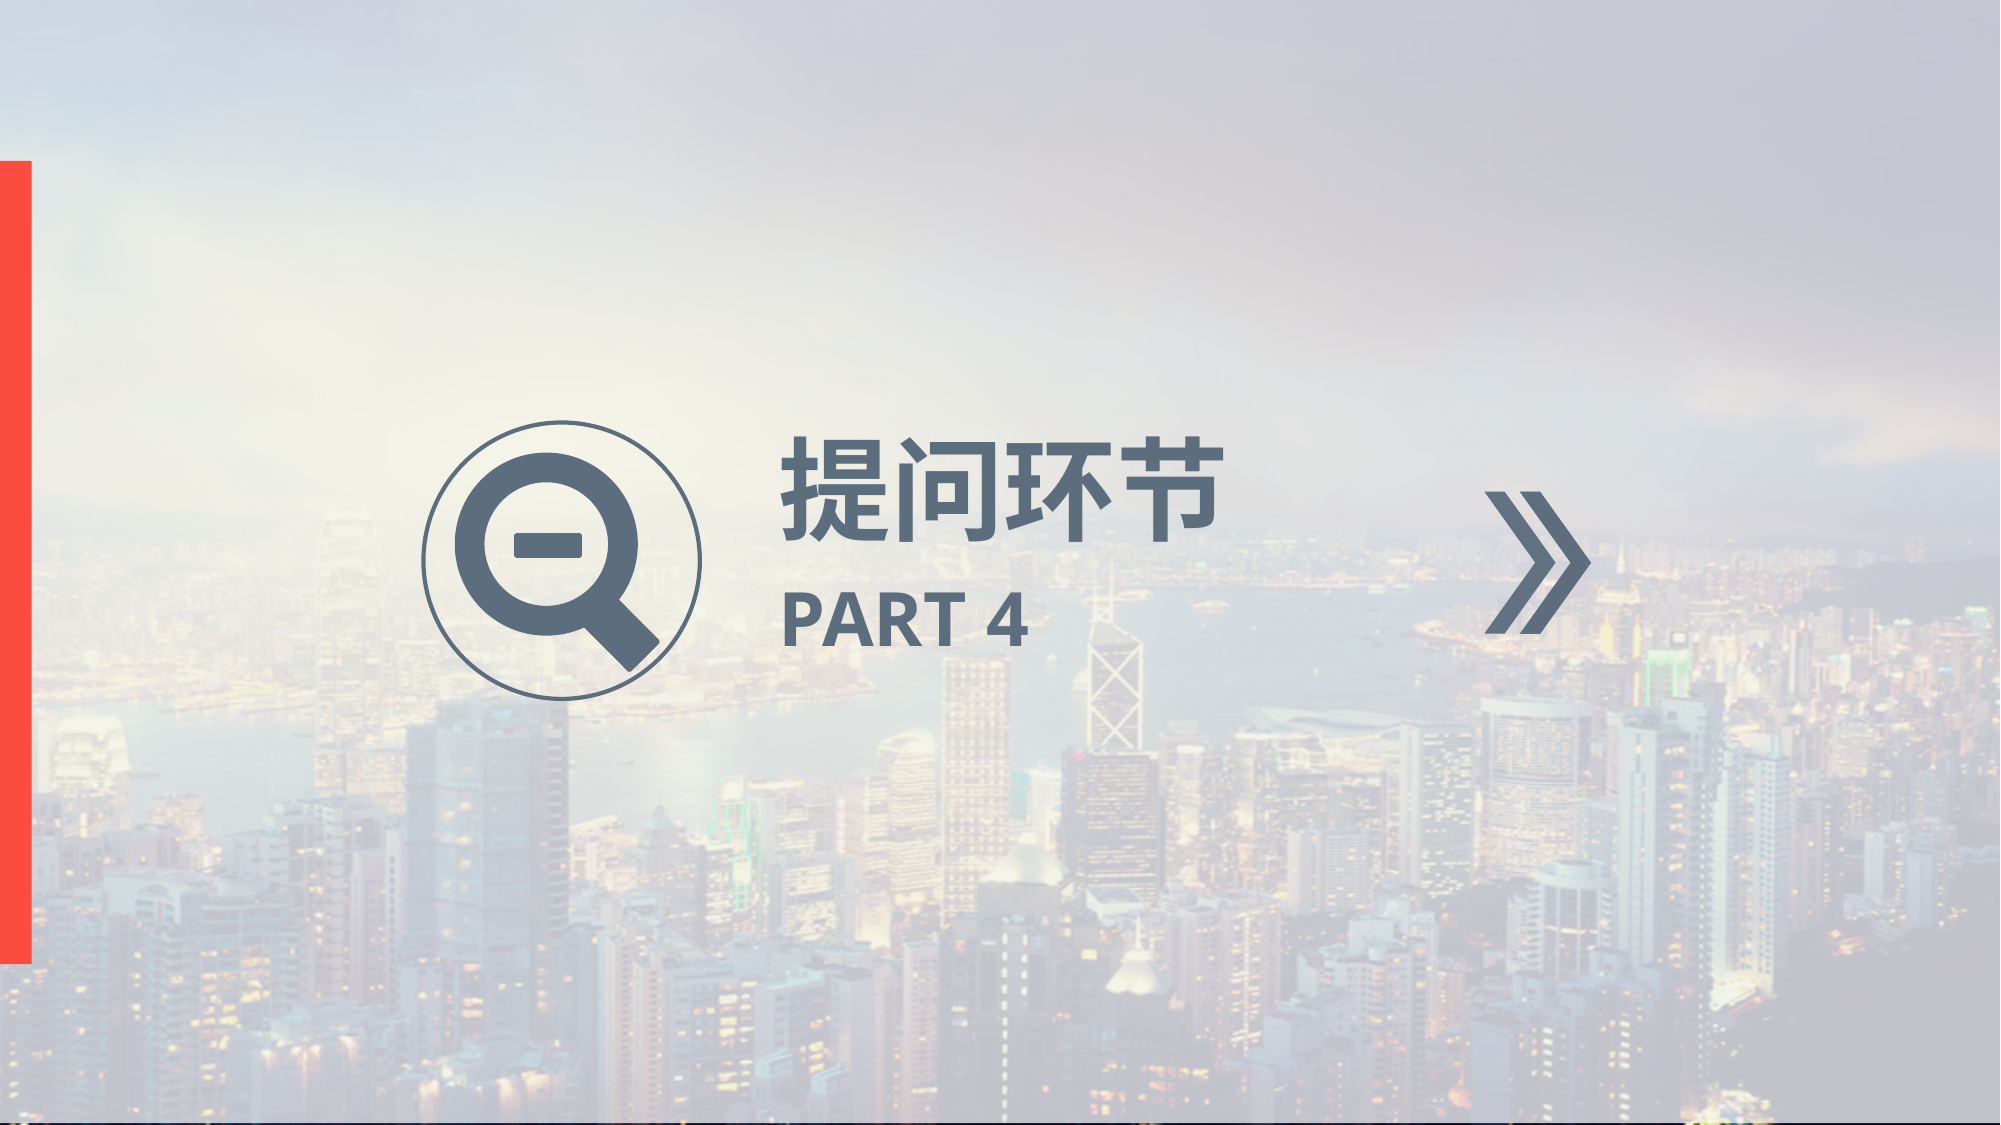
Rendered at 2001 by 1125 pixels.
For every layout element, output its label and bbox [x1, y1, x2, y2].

text_box [423, 422, 701, 700]
picture [0, 0, 2000, 1125]
